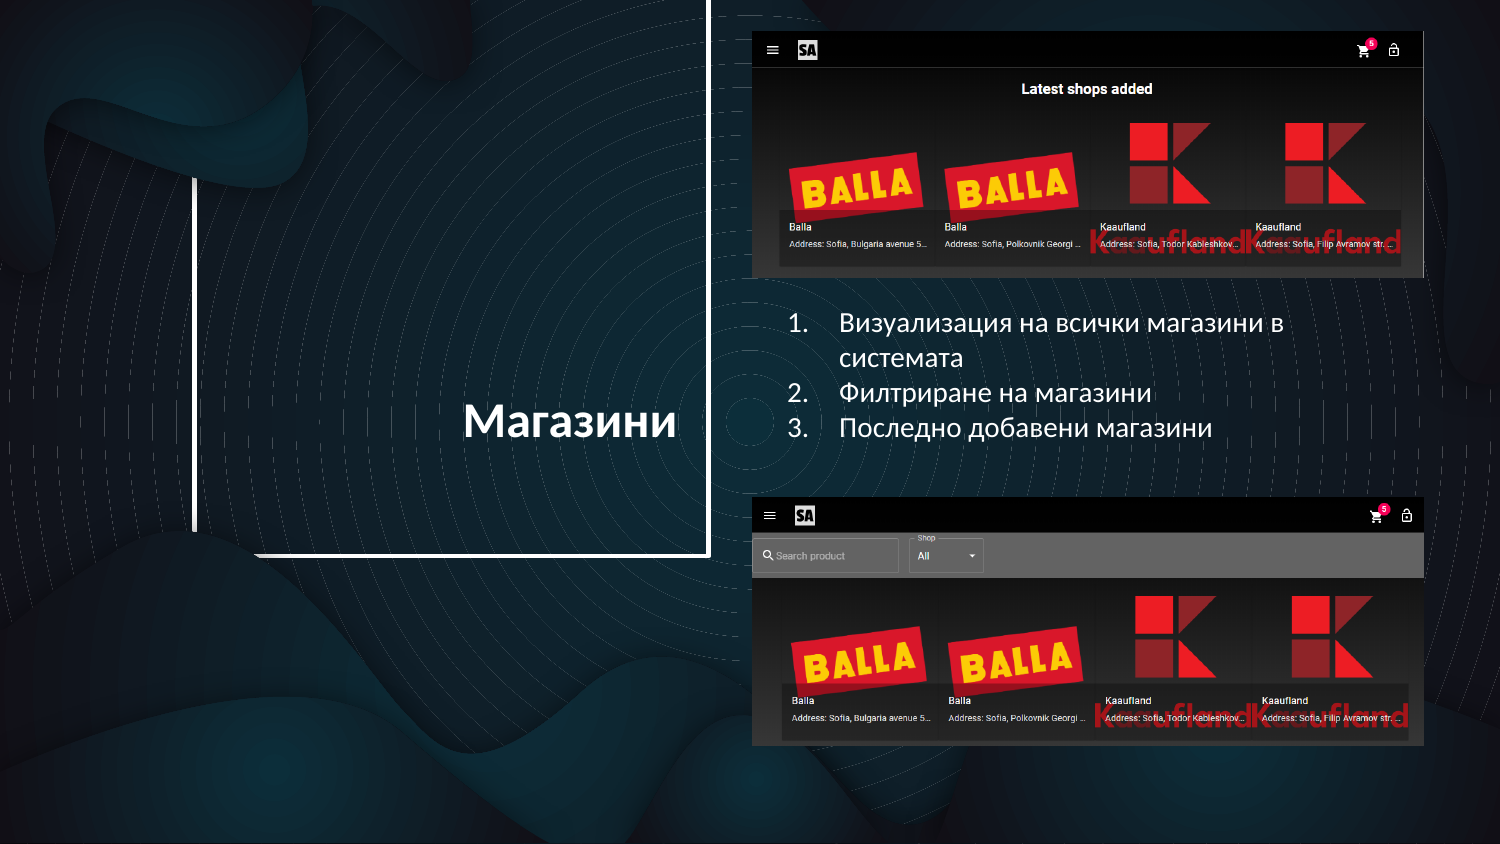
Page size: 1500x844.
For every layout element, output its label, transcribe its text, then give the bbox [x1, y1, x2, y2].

subtitle Визуализация на всички магазини в системата Филтриране на магазини Последно добавени магазини [752, 297, 1348, 497]
title Магазини [310, 320, 689, 524]
picture [752, 31, 1424, 279]
picture [752, 497, 1424, 747]
